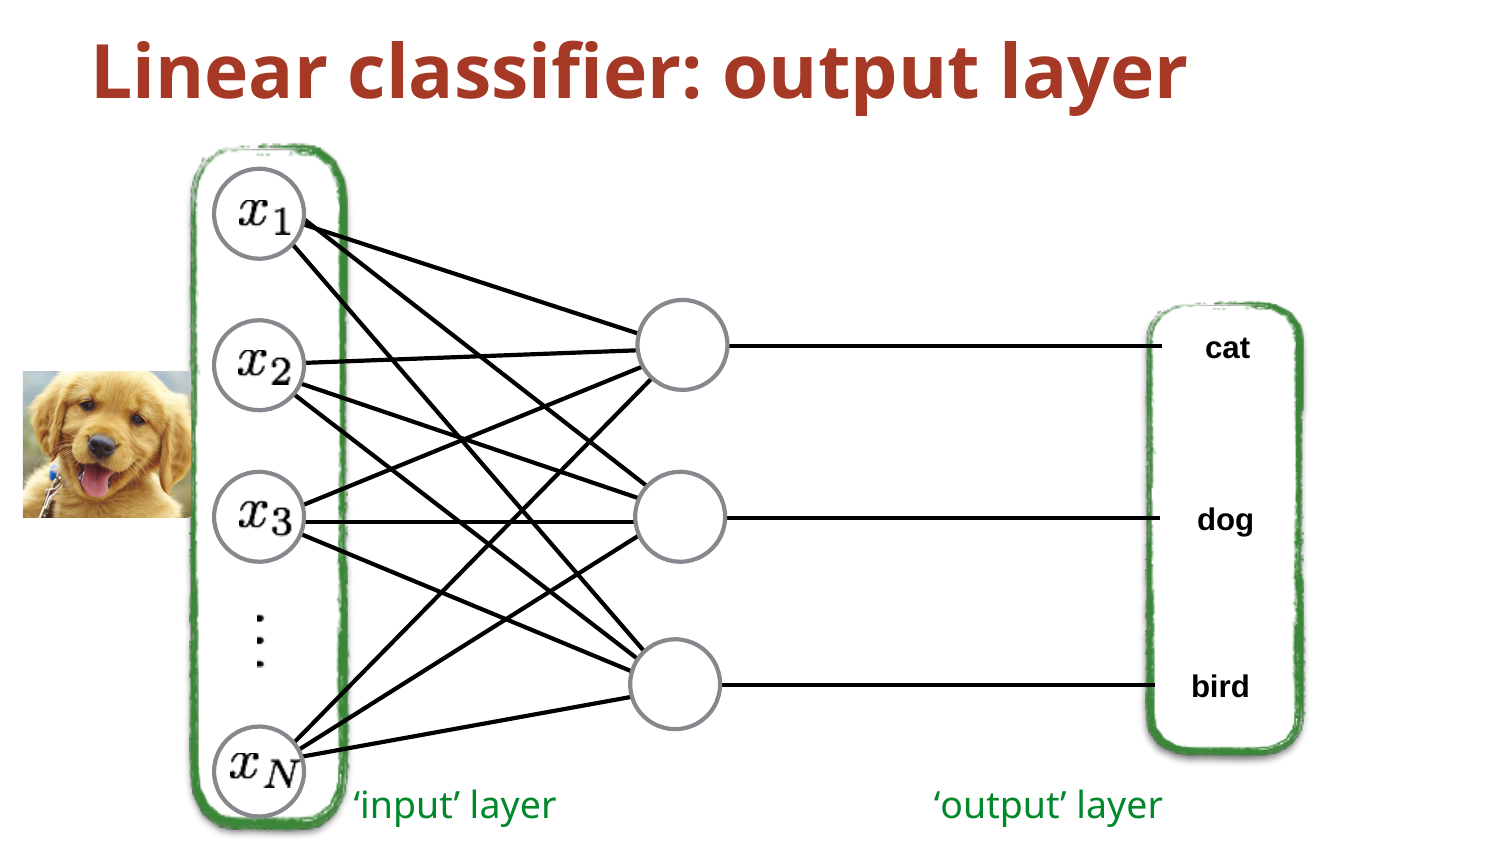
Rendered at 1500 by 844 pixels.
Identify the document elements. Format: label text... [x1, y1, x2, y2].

text_box ‘input’ layer [351, 775, 563, 833]
text_box ‘output’ layer [927, 775, 1170, 833]
picture [22, 140, 351, 834]
text_box [637, 299, 728, 390]
picture [1144, 299, 1307, 758]
title Linear classifier: output layer [75, 24, 1425, 113]
text_box [630, 639, 721, 730]
text_box [635, 471, 726, 562]
